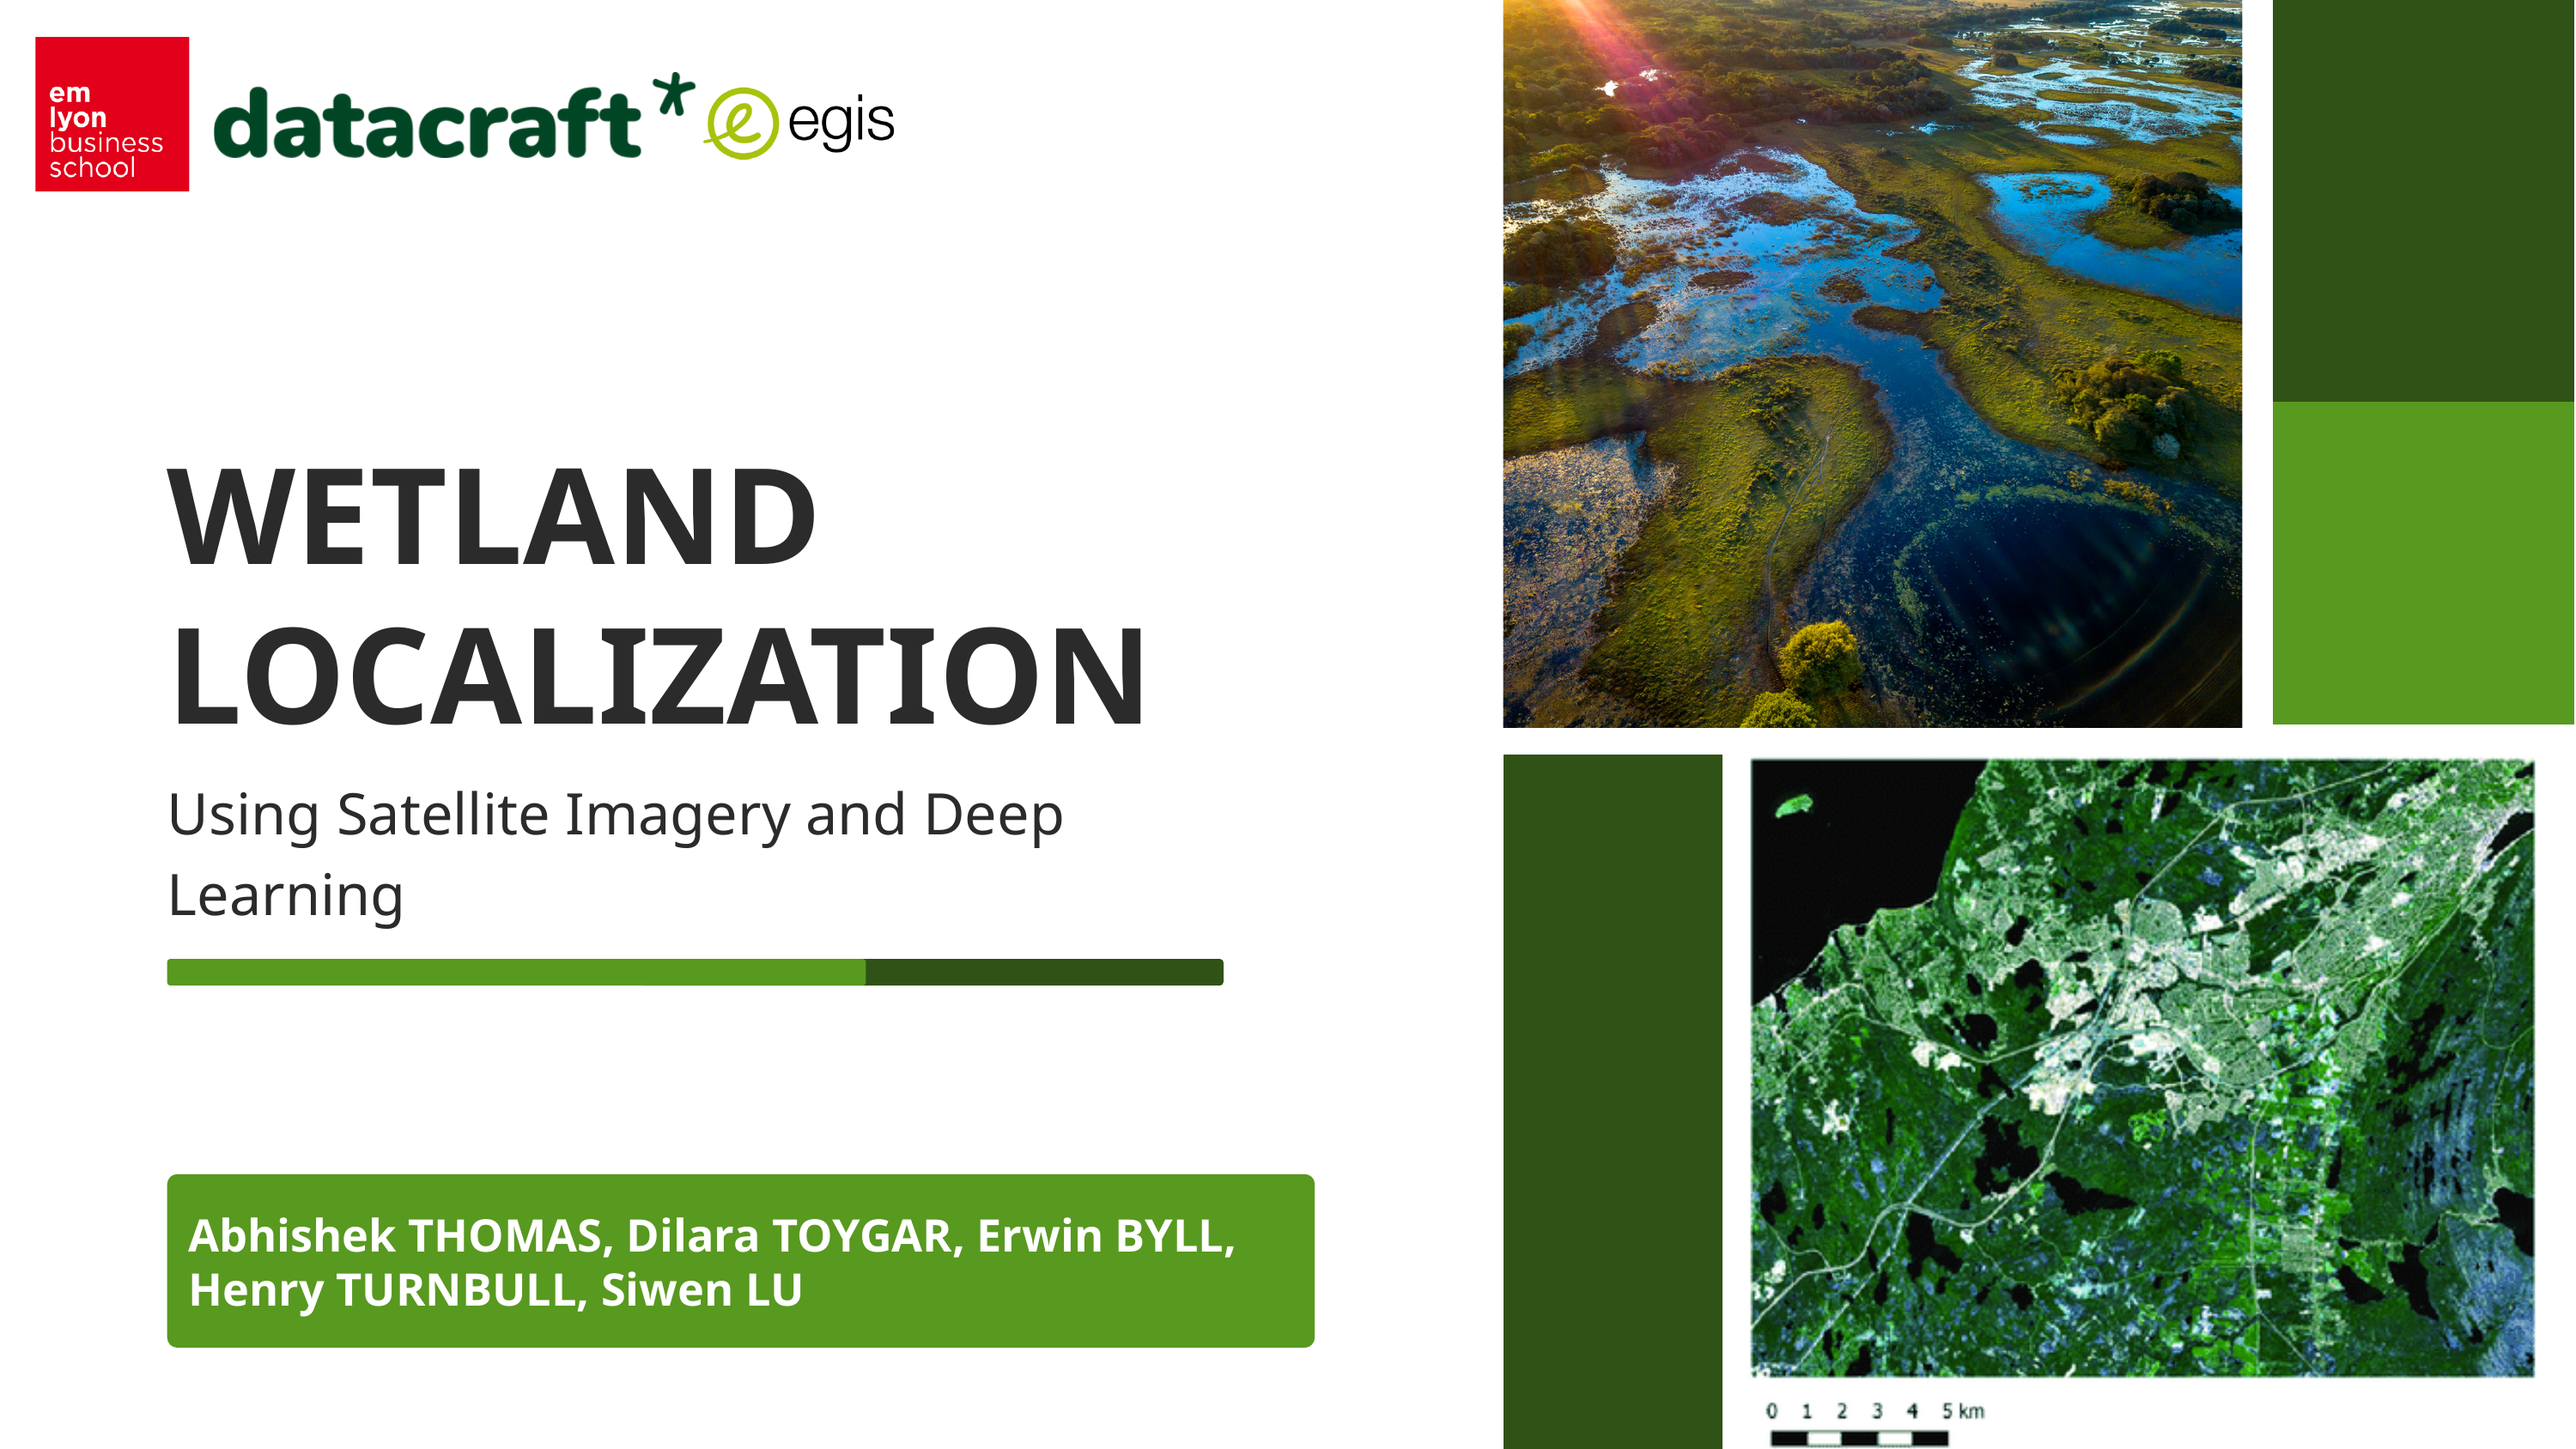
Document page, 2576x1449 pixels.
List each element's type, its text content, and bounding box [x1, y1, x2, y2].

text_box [2272, 408, 2575, 724]
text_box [34, 37, 901, 191]
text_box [1747, 754, 2545, 1449]
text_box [866, 958, 1224, 986]
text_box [167, 1173, 1315, 1349]
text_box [167, 958, 866, 986]
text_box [1503, 0, 2243, 728]
text_box Using Satellite Imagery and Deep Learning [167, 766, 1288, 1008]
text_box WETLAND LOCALIZATION [167, 431, 1334, 911]
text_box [2272, 0, 2575, 402]
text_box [1503, 754, 1722, 1449]
